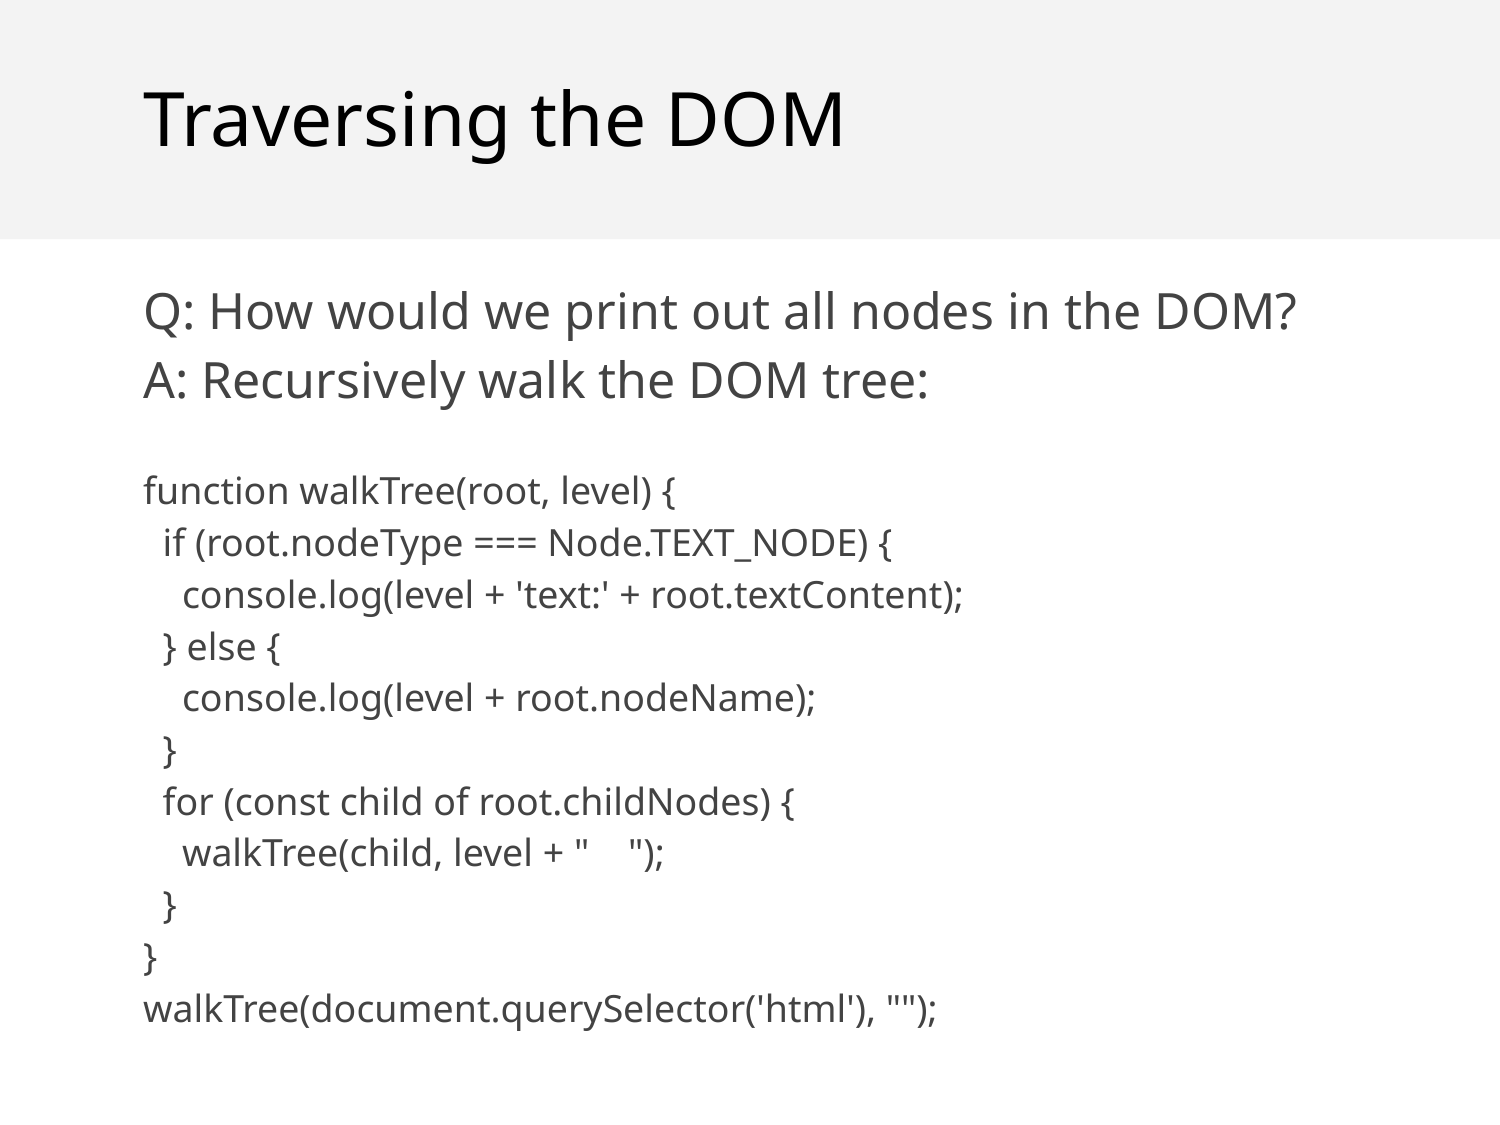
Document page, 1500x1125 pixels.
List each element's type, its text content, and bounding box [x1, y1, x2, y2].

text_box Traversing the DOM [128, 56, 1372, 183]
text_box Q: How would we print out all nodes in the DOM? A: Recursively walk the DOM tree: function walkTree(root, level) { if (root.nodeType === Node.TEXT_NODE) { console.log(level + 'text:' + root.textContent); } else { console.log(level + root.nodeName); } for (const child of root.childNodes) { walkTree(child, level + " "); } } walkTree(document.querySelector('html'), ""); [128, 255, 1372, 1003]
